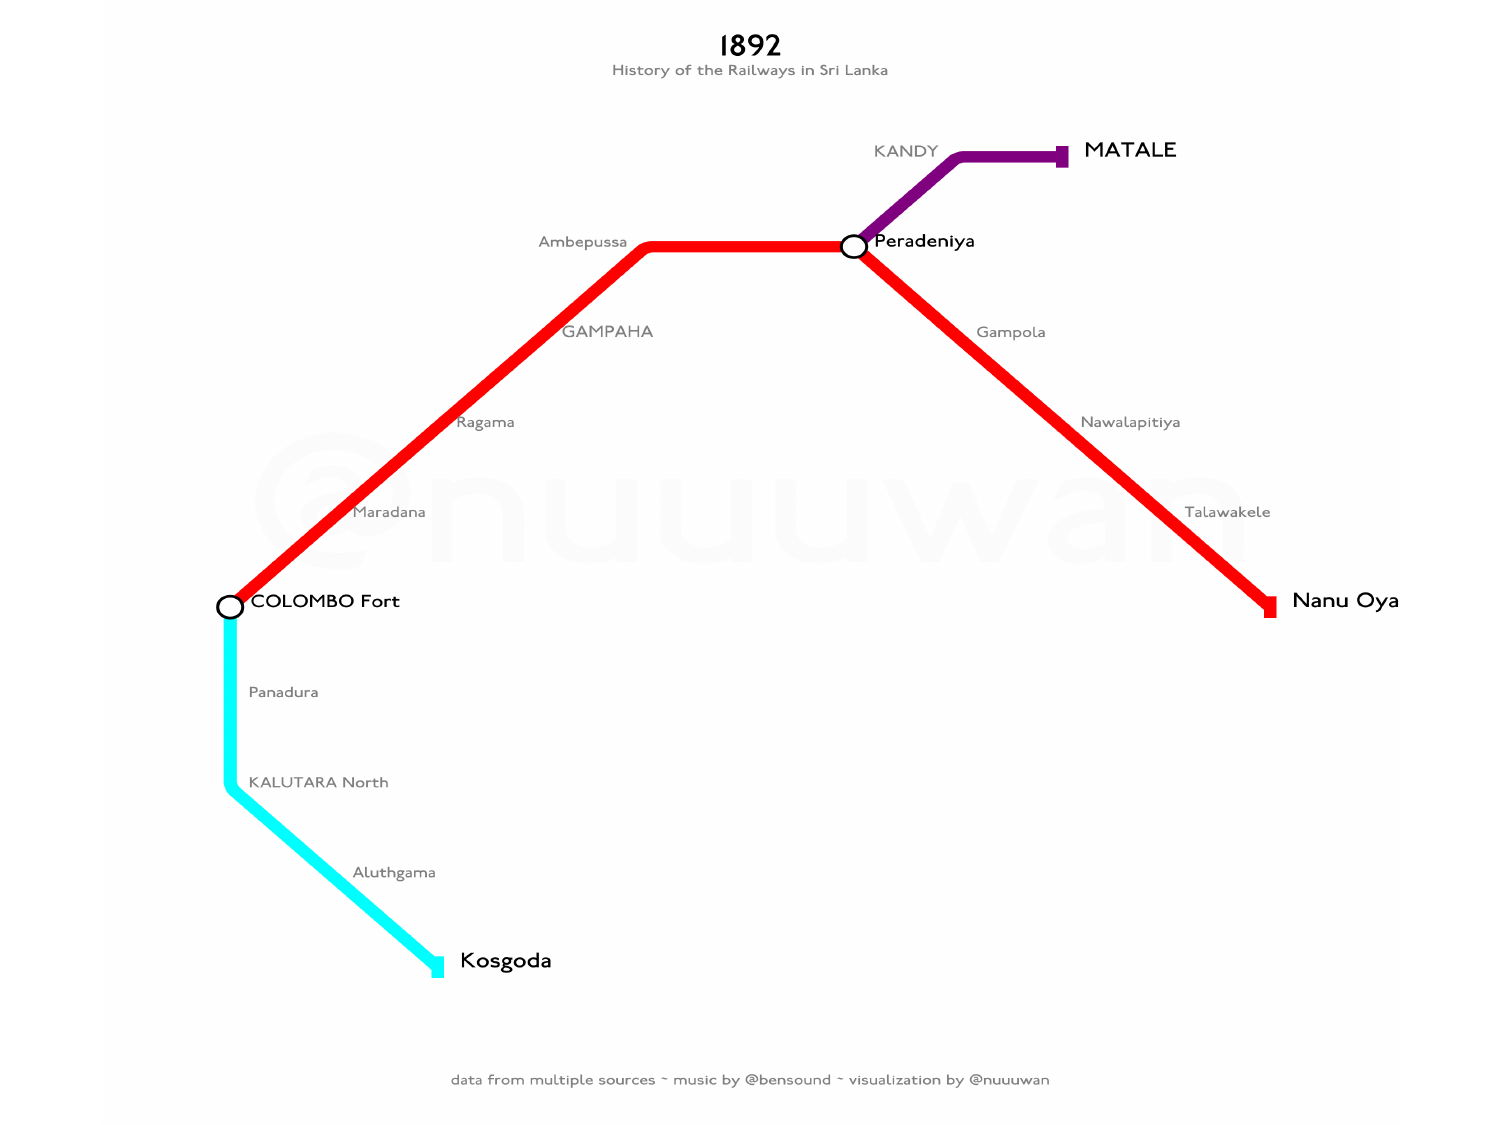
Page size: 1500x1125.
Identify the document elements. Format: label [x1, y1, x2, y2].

picture [100, 0, 1400, 1125]
